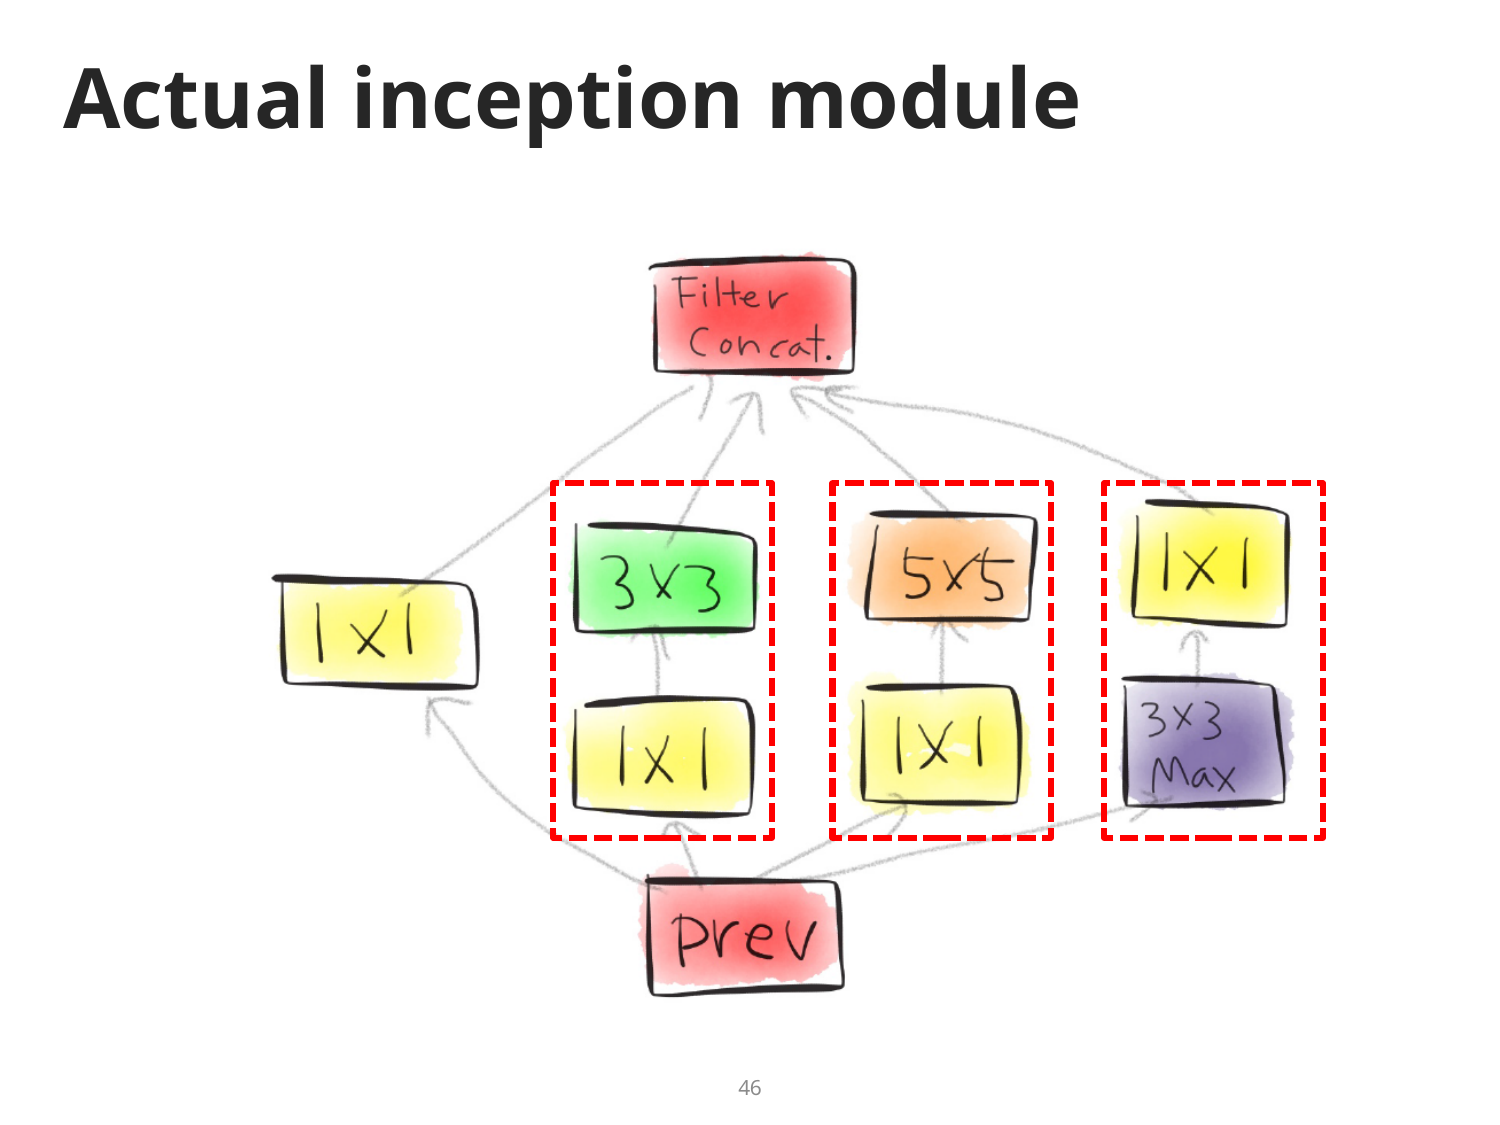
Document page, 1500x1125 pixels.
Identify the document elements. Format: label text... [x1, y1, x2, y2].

picture [182, 235, 1353, 1036]
title Actual inception module [48, 41, 1456, 149]
slide_number 46 [575, 1058, 925, 1119]
